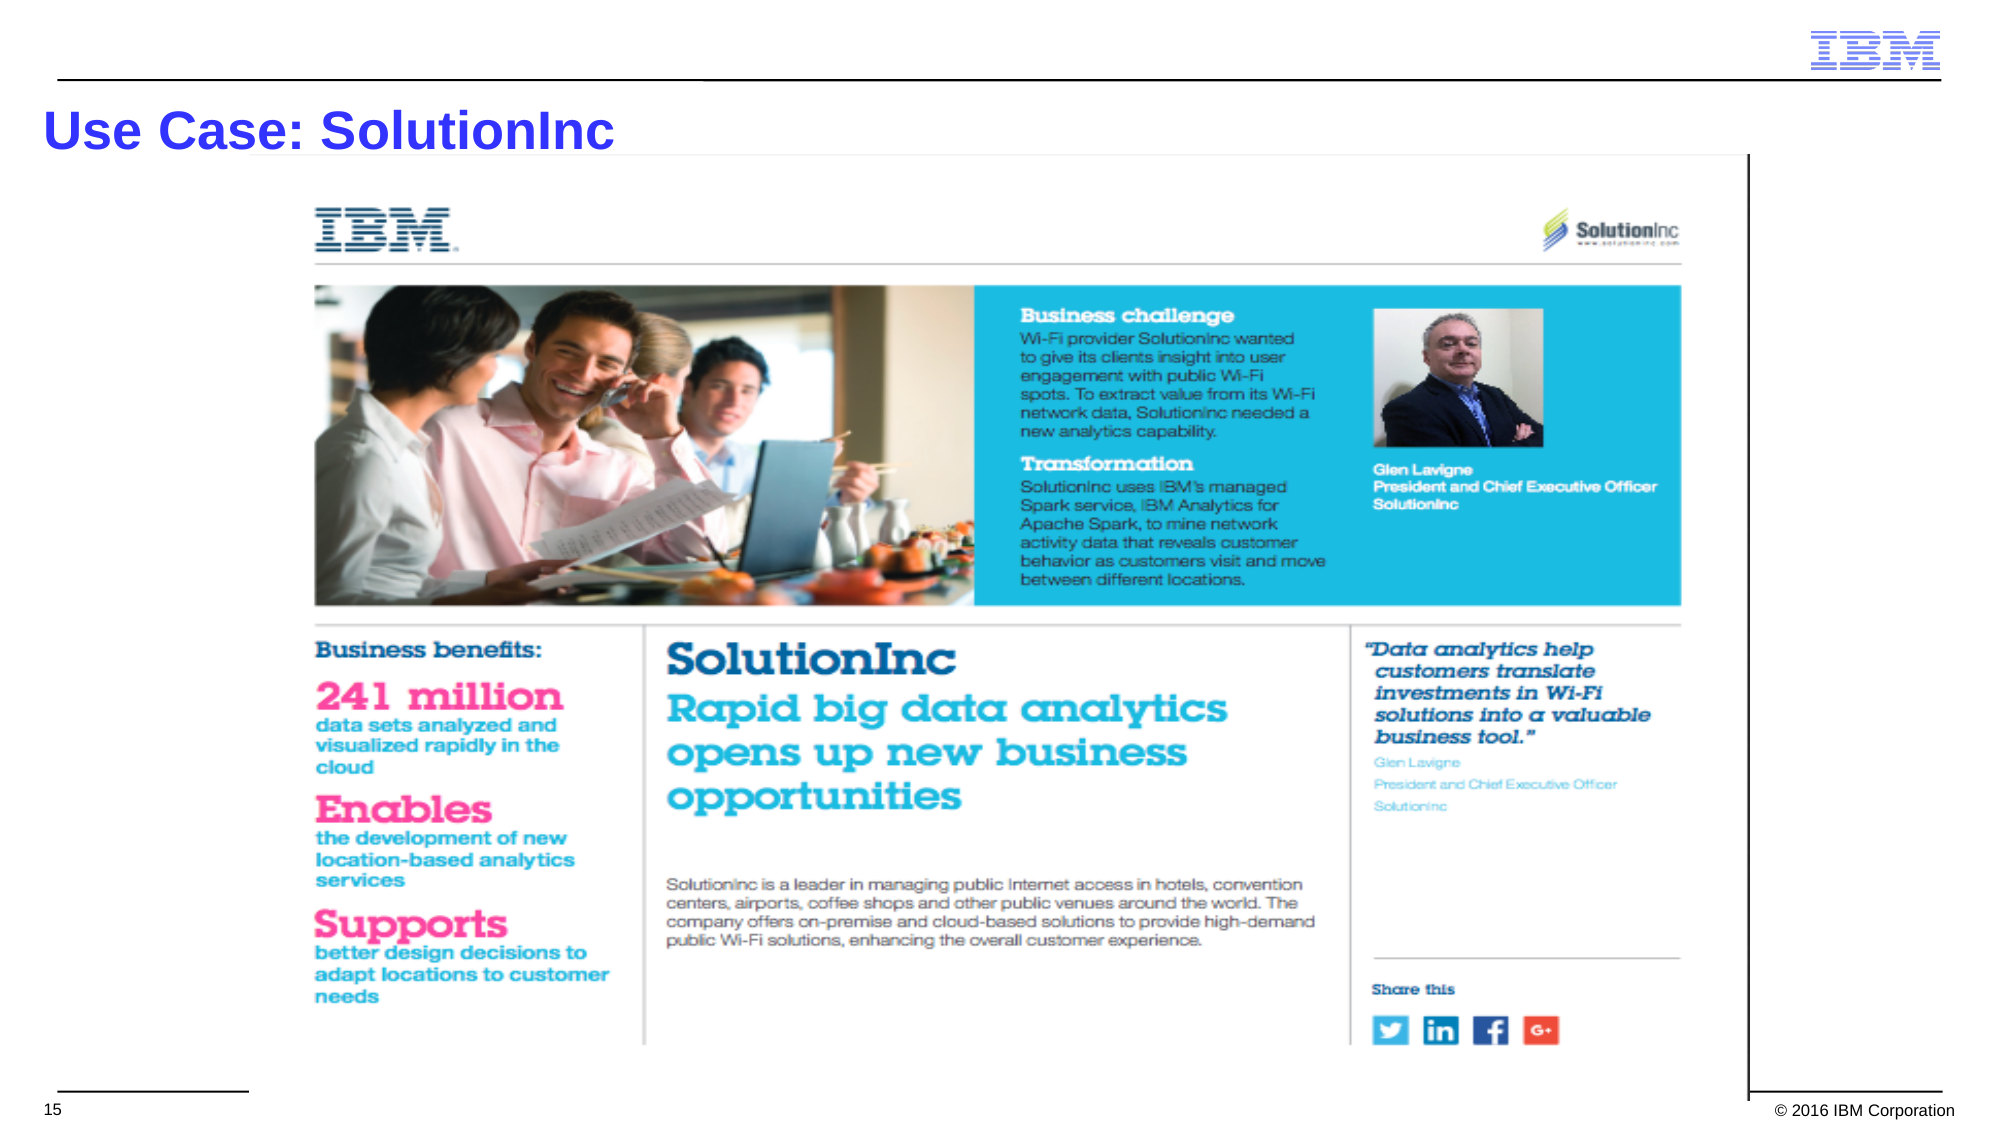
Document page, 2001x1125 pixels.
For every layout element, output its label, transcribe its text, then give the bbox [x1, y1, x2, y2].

slide_number 15 [35, 1091, 73, 1125]
title Use Case: SolutionInc [35, 87, 1963, 187]
picture [1811, 31, 1940, 70]
picture [248, 154, 1750, 1101]
